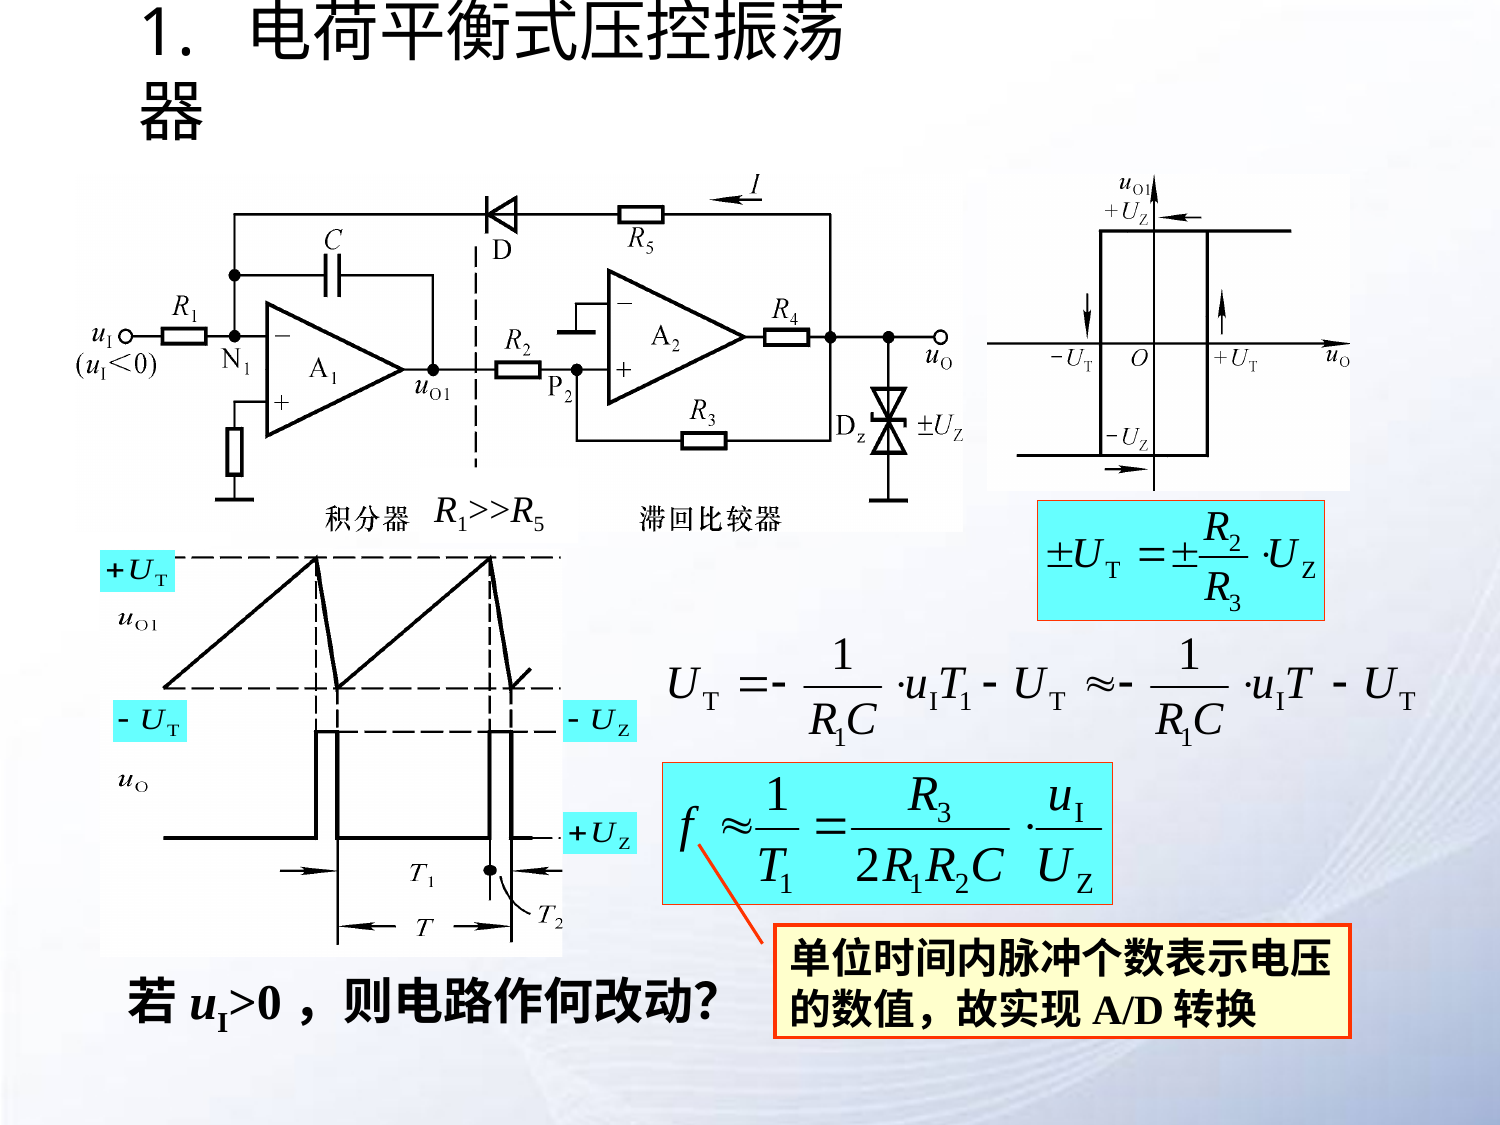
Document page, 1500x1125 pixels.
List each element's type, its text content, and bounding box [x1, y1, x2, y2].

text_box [662, 765, 1113, 905]
title 1. 电荷平衡式压控振荡器 [123, 30, 900, 107]
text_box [1037, 499, 1326, 621]
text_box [74, 174, 963, 537]
text_box 若uI>0，则电路作何改动？ [112, 962, 763, 1046]
text_box 单位时间内脉冲个数表示电压的数值，故实现A/D转换 [774, 924, 1351, 1038]
picture [0, 0, 1500, 1125]
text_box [987, 174, 1351, 491]
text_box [662, 624, 1426, 757]
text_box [99, 549, 638, 855]
